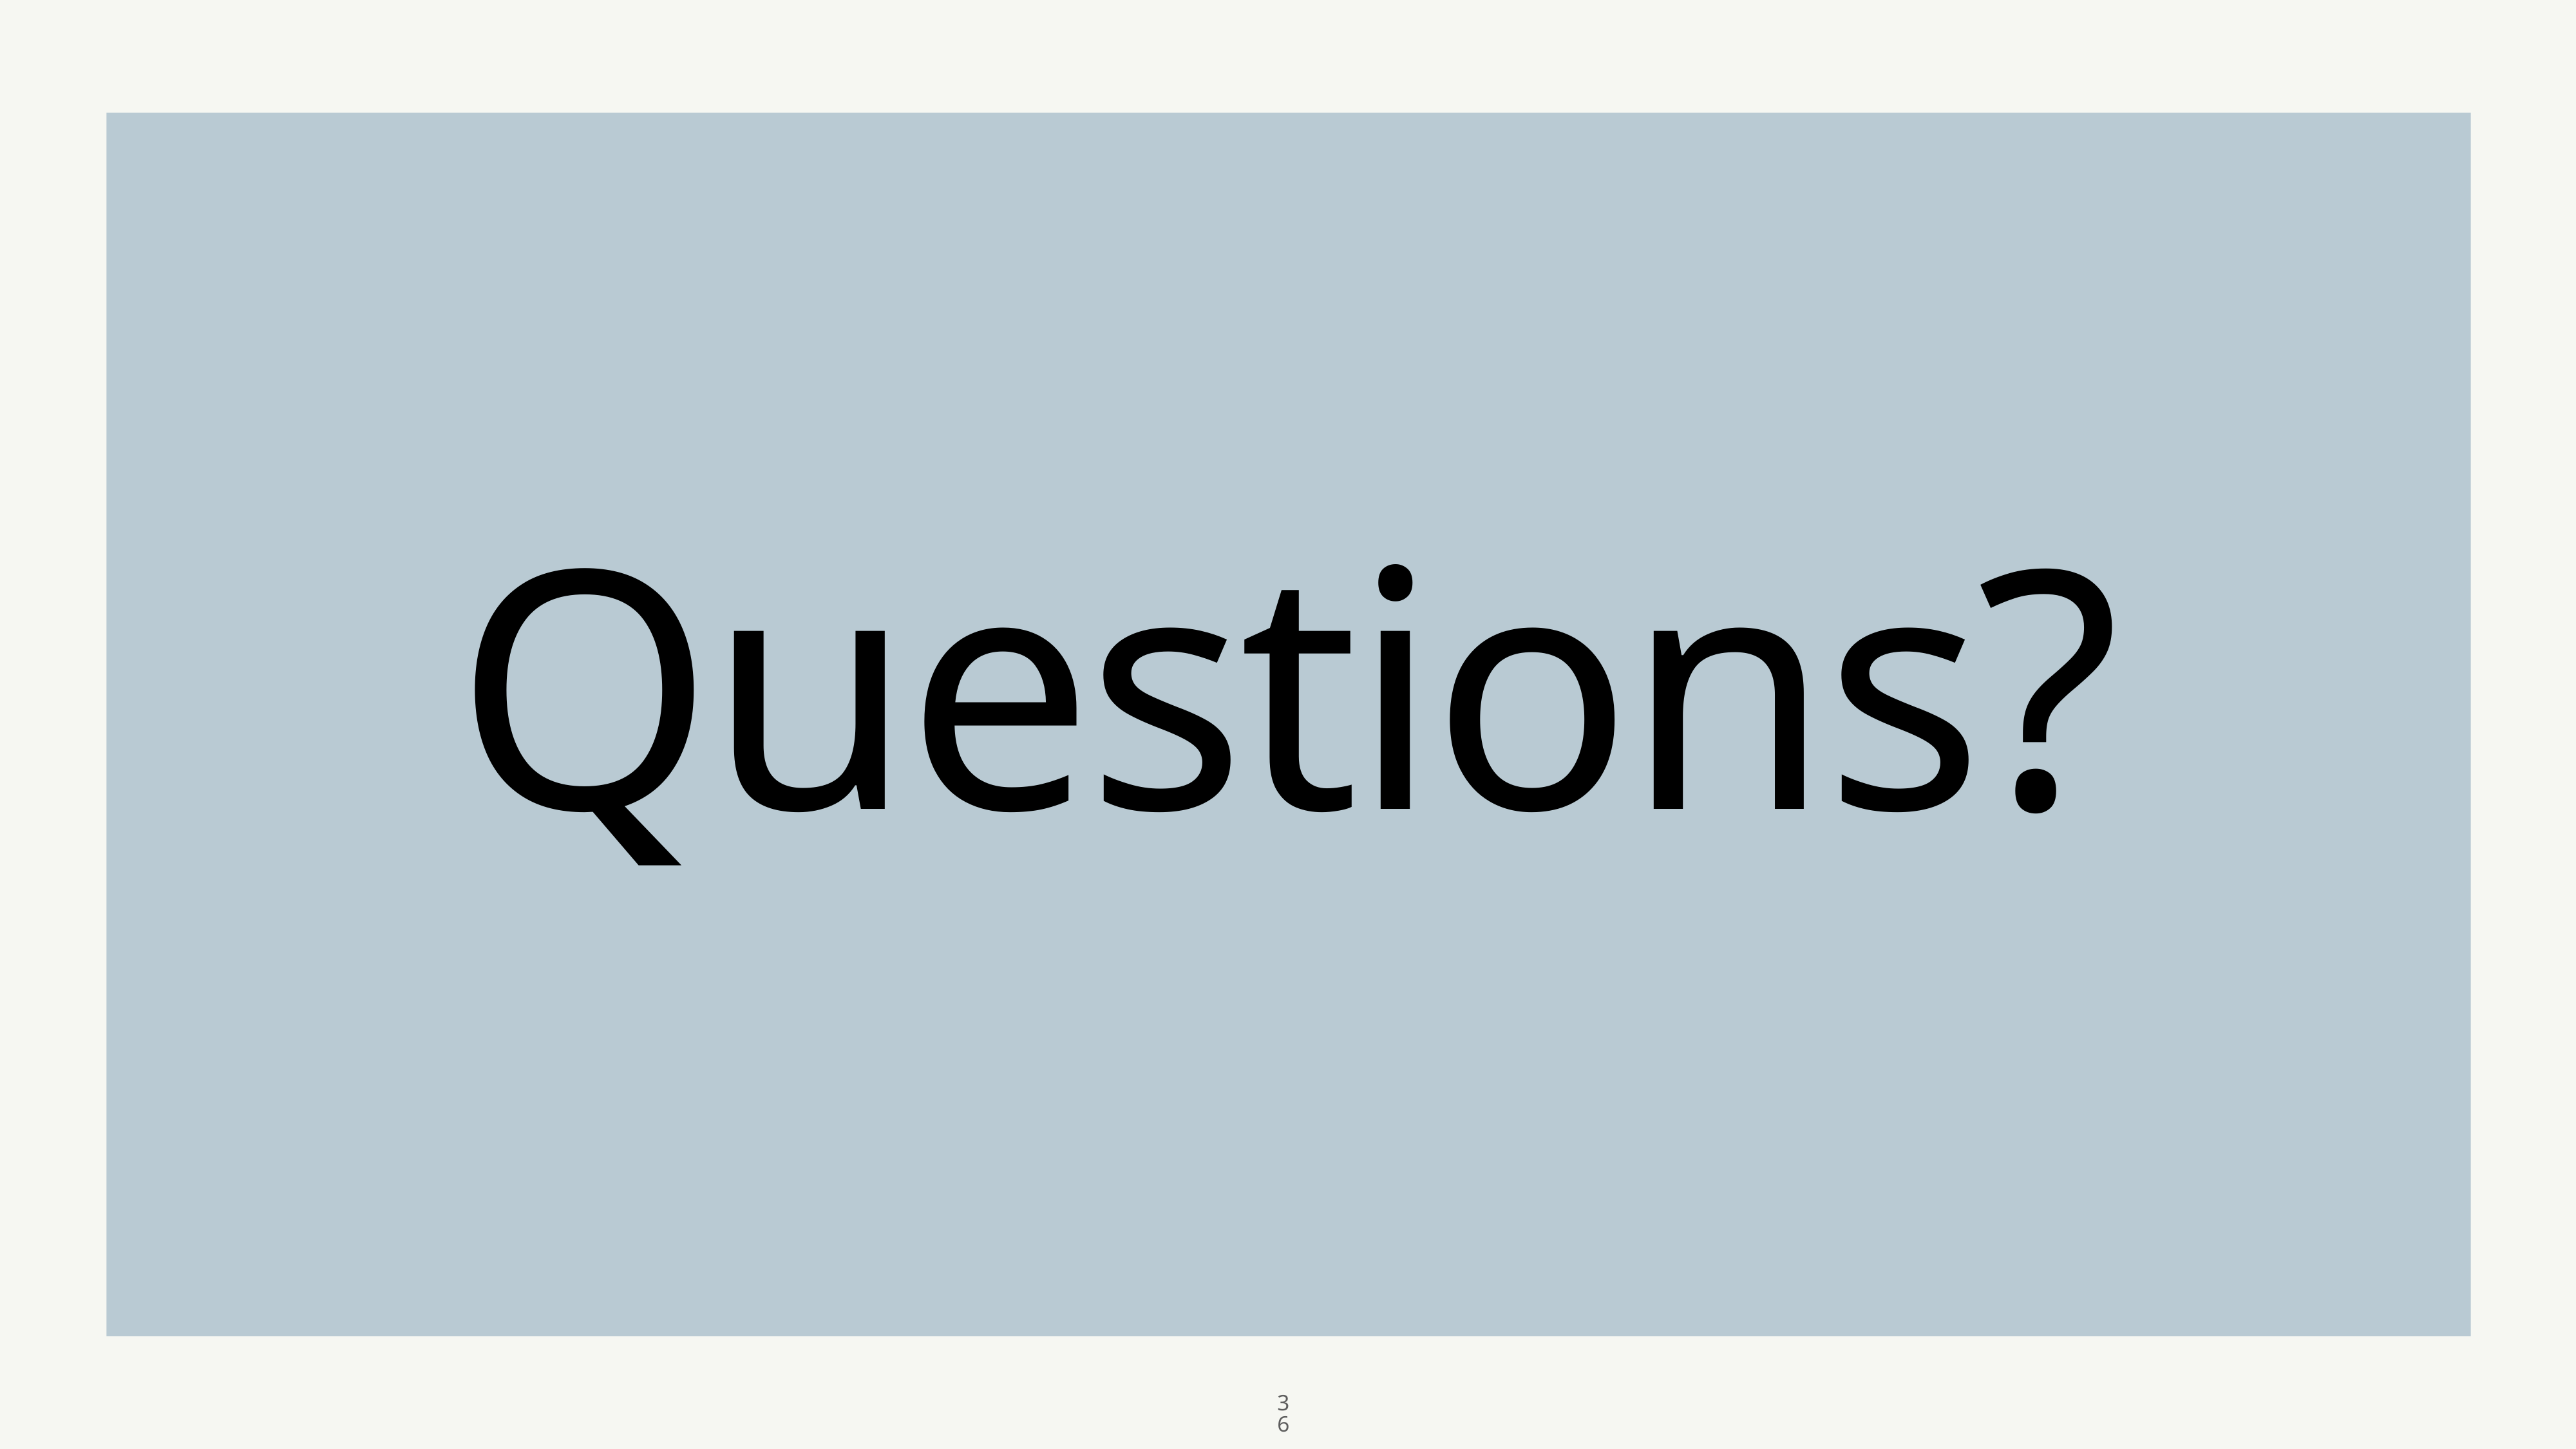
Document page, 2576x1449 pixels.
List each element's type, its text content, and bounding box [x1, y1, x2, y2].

slide_number 36 [1271, 1387, 1305, 1424]
list Questions? [216, 369, 2359, 879]
